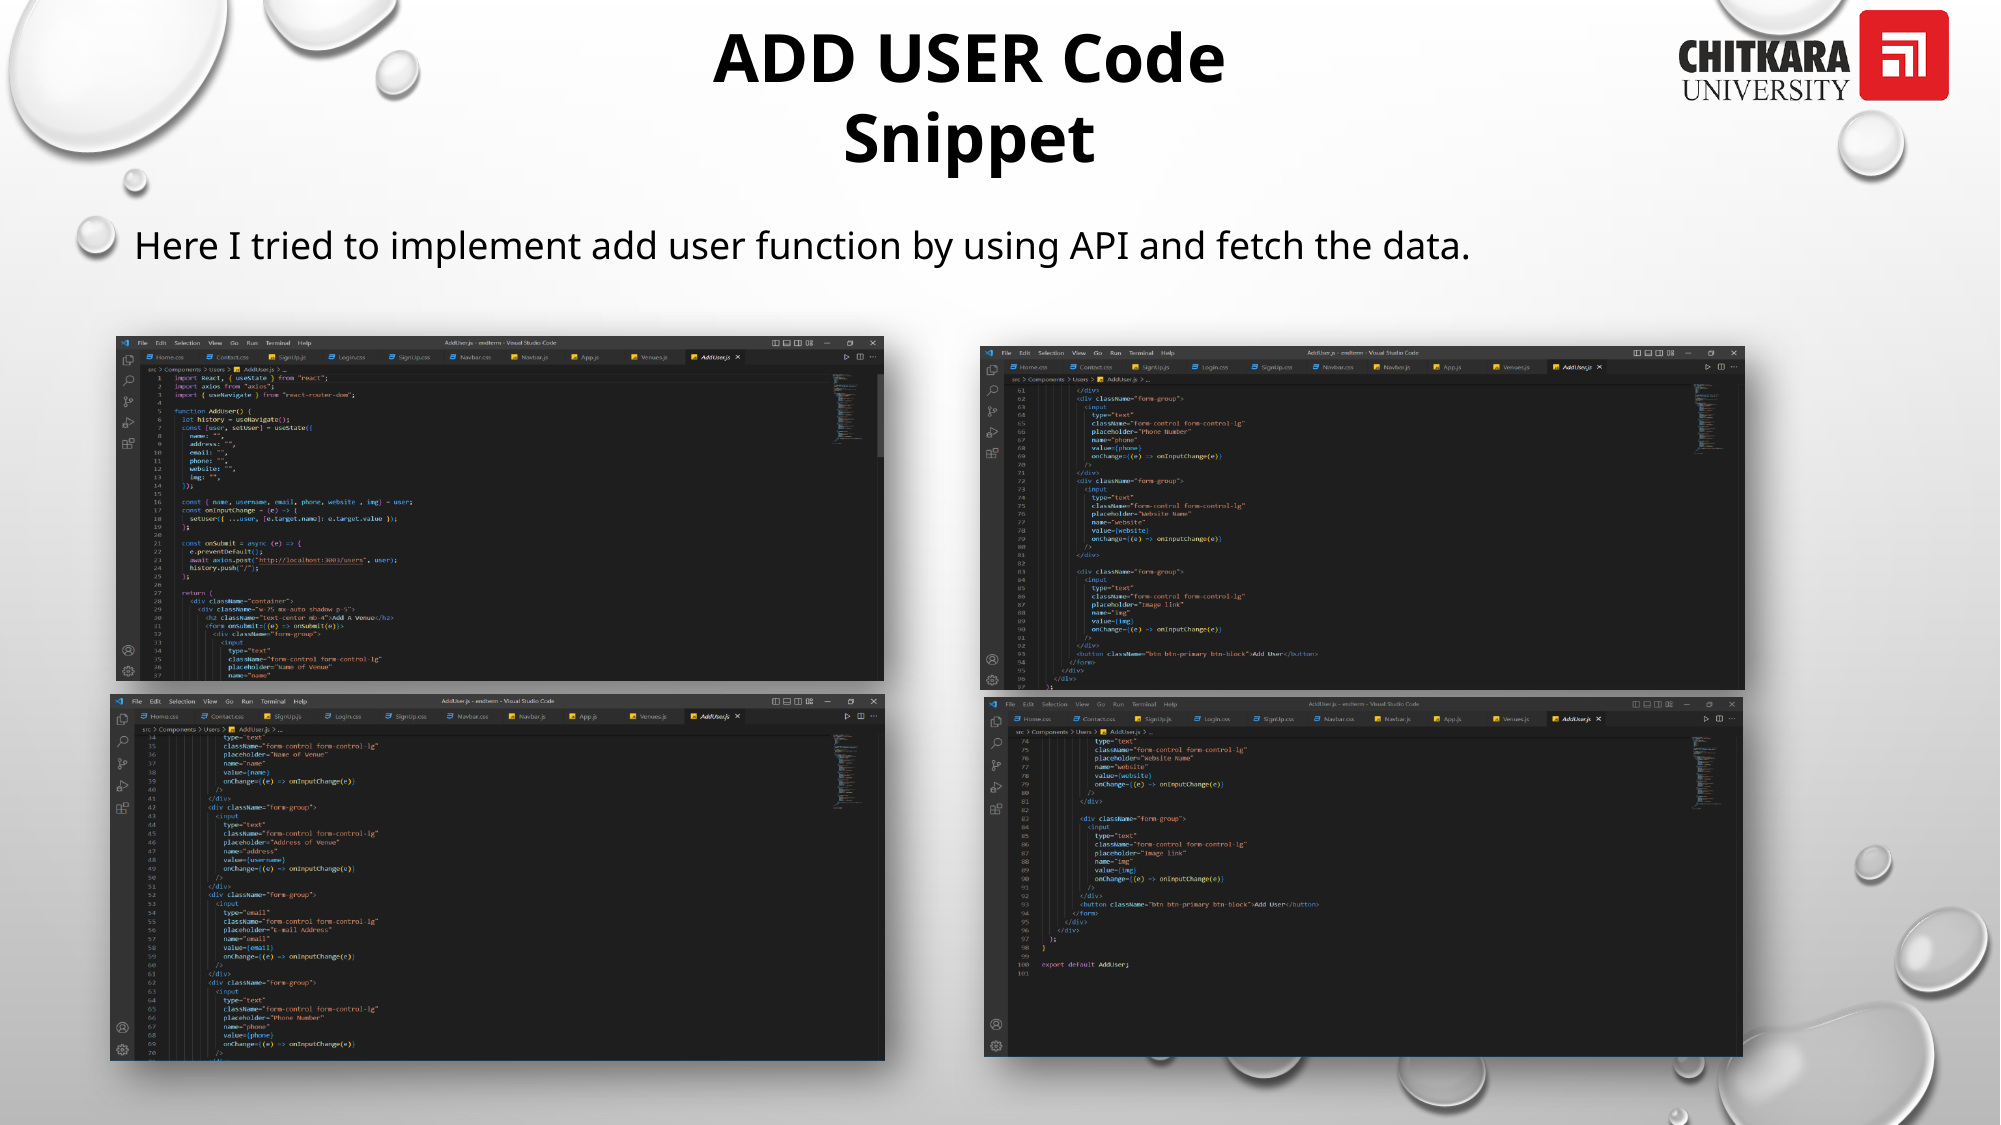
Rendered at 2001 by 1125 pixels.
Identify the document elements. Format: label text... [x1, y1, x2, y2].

text_box Here I tried to implement add user function by using API and fetch the data. [119, 214, 1914, 320]
picture [0, 0, 2000, 1125]
text_box ADD USER Code Snippet [654, 8, 1287, 183]
